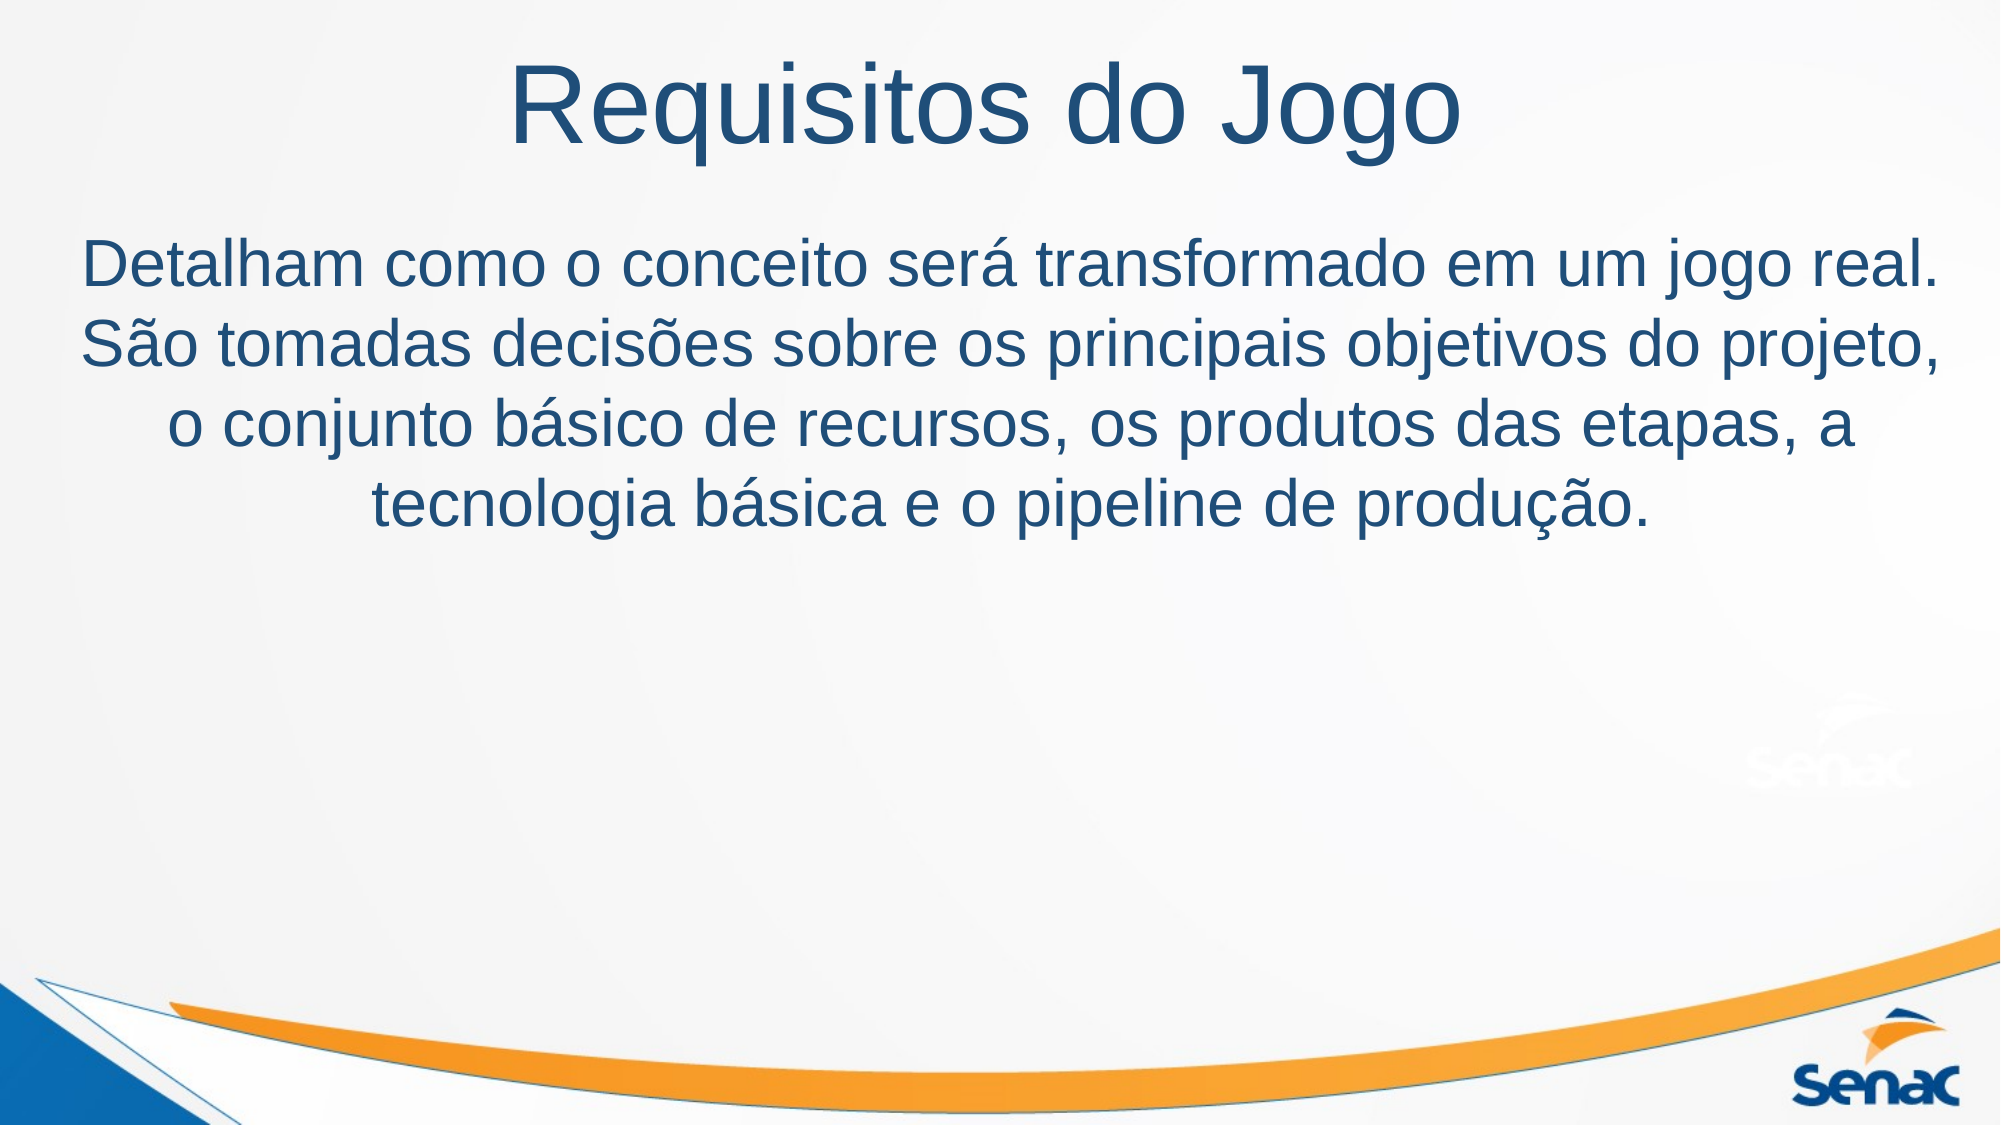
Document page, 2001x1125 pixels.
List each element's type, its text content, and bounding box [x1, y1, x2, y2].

picture [0, 0, 2001, 1125]
list Detalham como o conceito será transformado em um jogo real. São tomadas decisões sobre os principais objetivos do projeto, o conjunto básico de recursos, os produtos das etapas, a tecnologia básica e o pipeline de produção. [52, 211, 1973, 926]
title Requisitos do Jogo [0, 36, 1973, 178]
